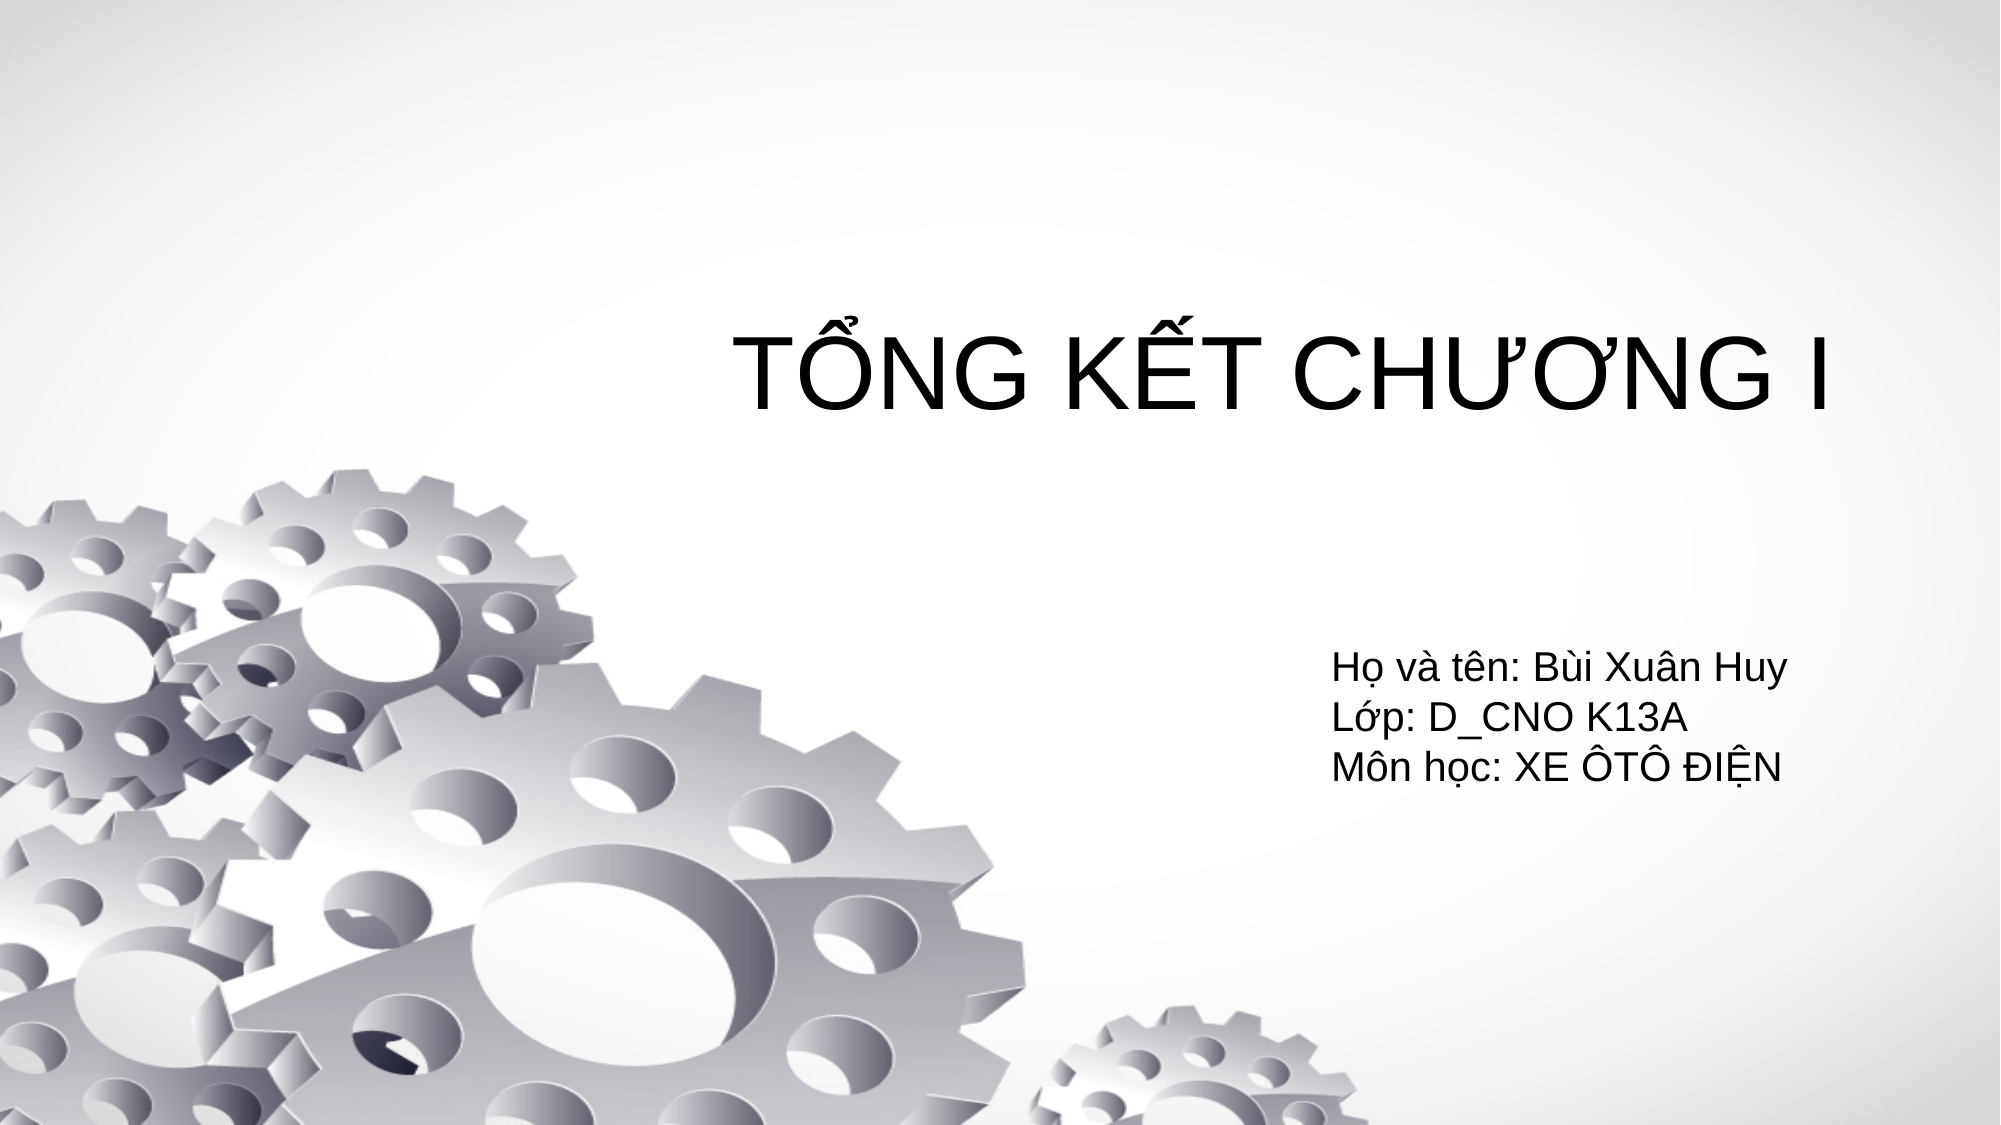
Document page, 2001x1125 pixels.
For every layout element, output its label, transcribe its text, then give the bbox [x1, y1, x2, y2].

text_box Họ và tên: Bùi Xuân Huy Lớp: D_CNO K13A Môn học: XE ÔTÔ ĐIỆN [1316, 632, 1975, 798]
title TỔNG KẾT CHƯƠNG I [338, 278, 1850, 457]
picture [0, 0, 2000, 1125]
